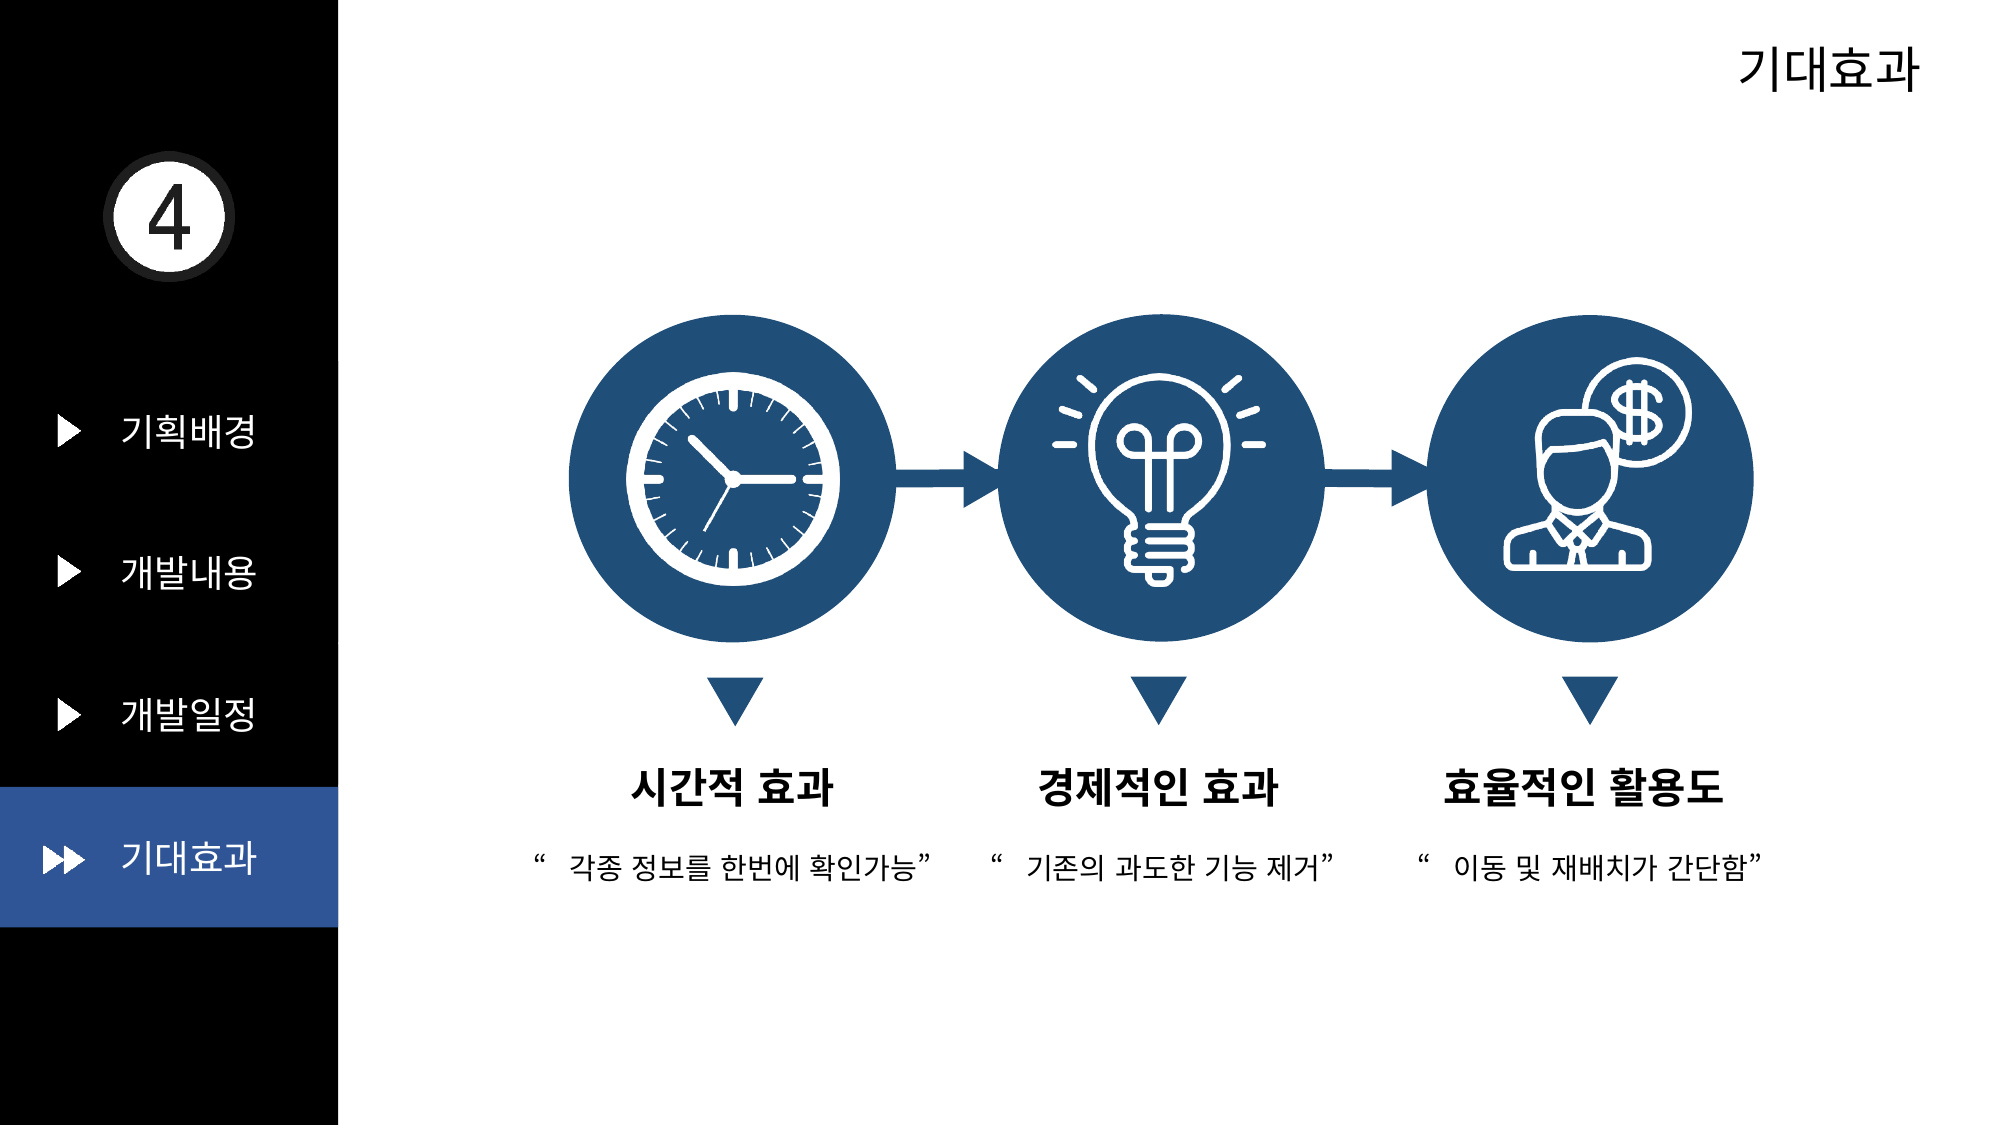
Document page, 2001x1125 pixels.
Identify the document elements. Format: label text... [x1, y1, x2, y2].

text_box [1494, 324, 1686, 357]
picture [52, 414, 85, 447]
text_box 개발내용 [0, 501, 339, 643]
picture [43, 839, 85, 880]
text_box [1390, 447, 1452, 509]
picture [626, 372, 840, 586]
text_box [0, 928, 339, 1125]
text_box [962, 448, 1015, 510]
picture [103, 151, 235, 282]
picture [53, 698, 85, 731]
text_box [577, 323, 887, 634]
text_box “각종 정보를 한번에 확인가능” [518, 843, 947, 893]
picture [53, 555, 85, 587]
text_box [1561, 676, 1619, 726]
picture [1052, 373, 1266, 587]
text_box 효율적인 활용도 [1429, 754, 1740, 819]
text_box [1130, 676, 1187, 726]
text_box “이동 및 재배치가 간단함” [1402, 843, 1778, 893]
text_box 개발일정 [0, 643, 339, 786]
text_box [1007, 323, 1316, 633]
text_box [0, 0, 339, 360]
text_box 시간적 효과 [615, 754, 850, 819]
text_box [1435, 360, 1745, 634]
text_box 기대효과 [1612, 31, 1937, 106]
text_box 경제적인 효과 [1022, 754, 1295, 819]
text_box “기존의 과도한 기능 제거” [975, 843, 1350, 893]
text_box 기대효과 [0, 786, 339, 928]
text_box [706, 677, 764, 727]
text_box 기획배경 [0, 360, 339, 501]
picture [1490, 357, 1705, 571]
